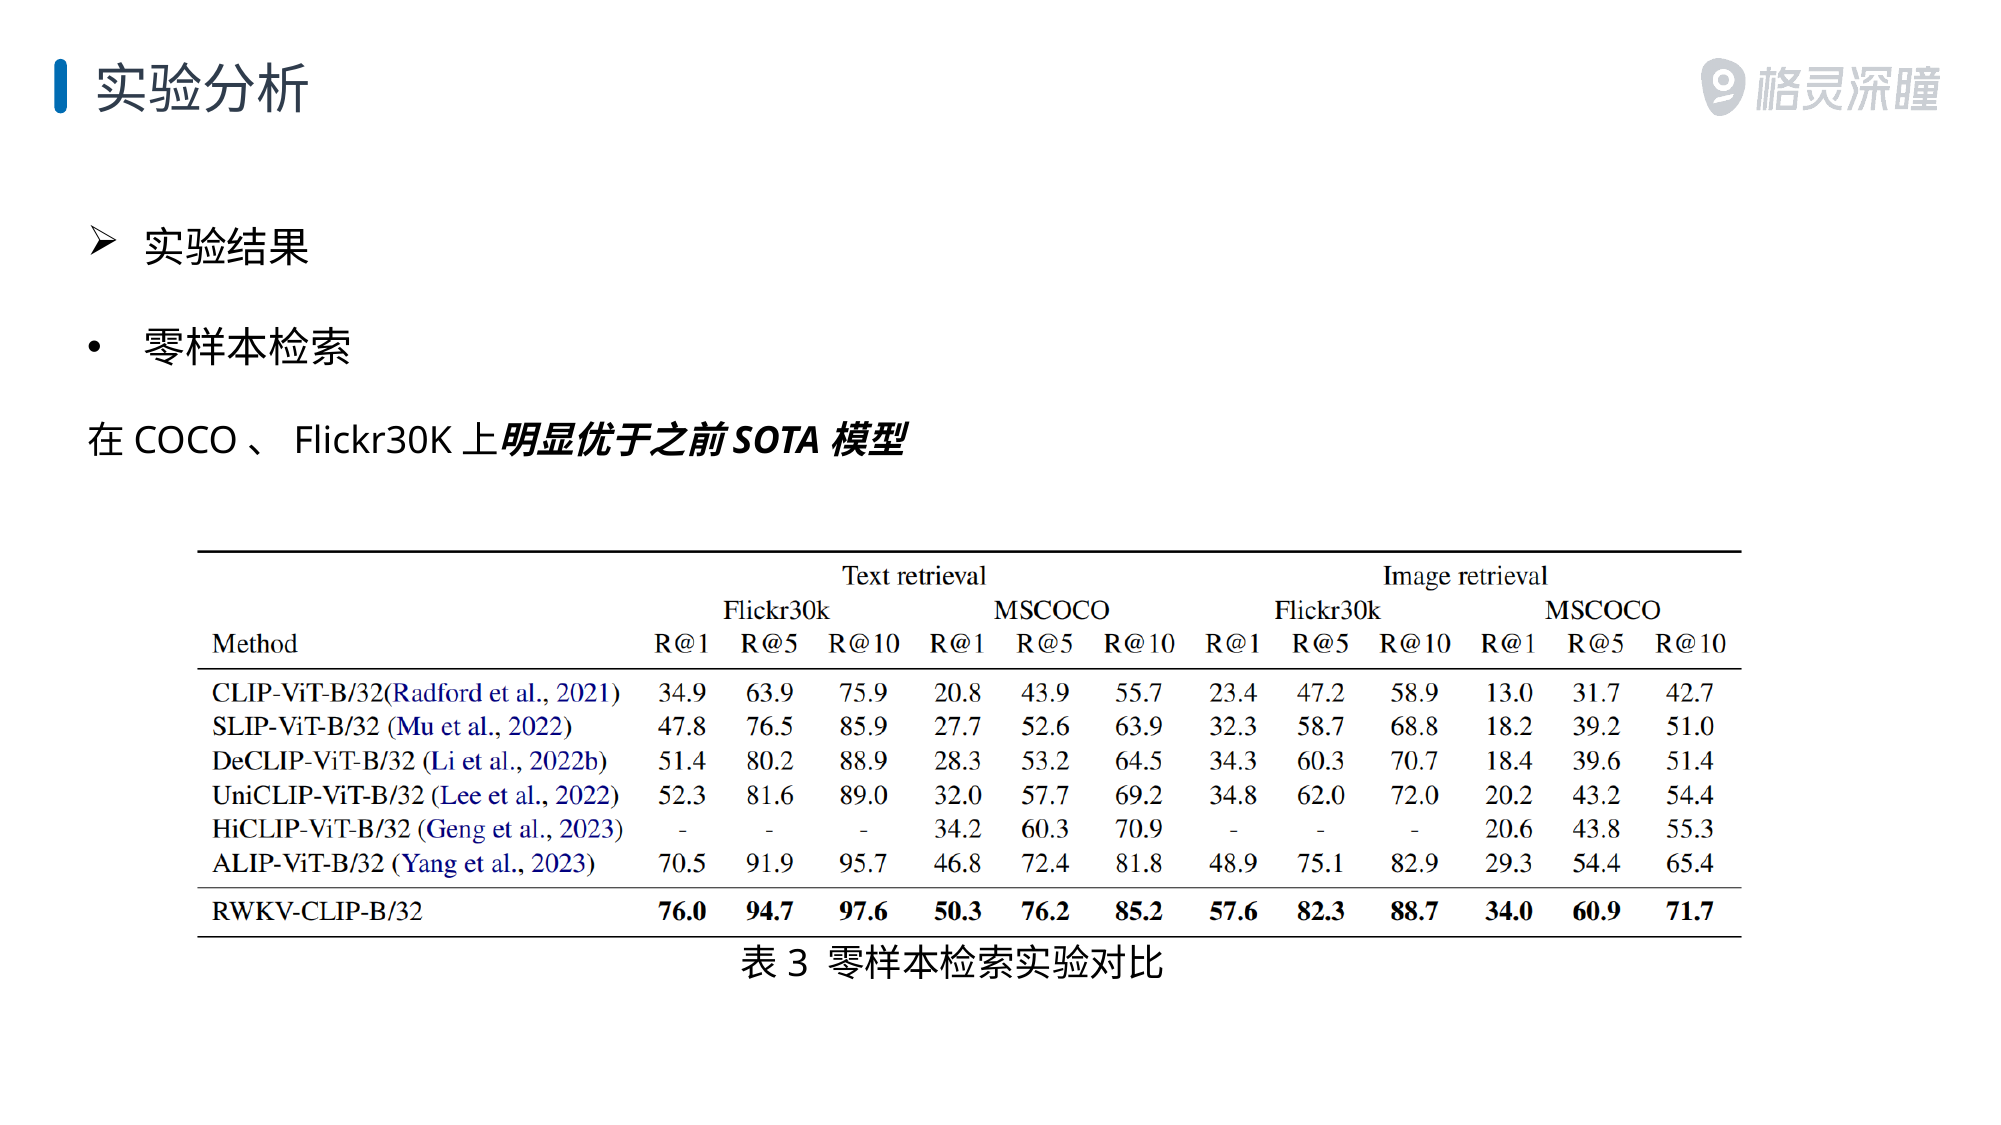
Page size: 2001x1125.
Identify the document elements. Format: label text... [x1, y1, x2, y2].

text_box 表3 零样本检索实验对比 [149, 931, 1757, 992]
text_box 实验分析 [79, 47, 1039, 127]
picture [196, 547, 1743, 943]
text_box 实验结果 零样本检索 在COCO、Flickr30K上明显优于之前SOTA模型 [72, 163, 1670, 701]
